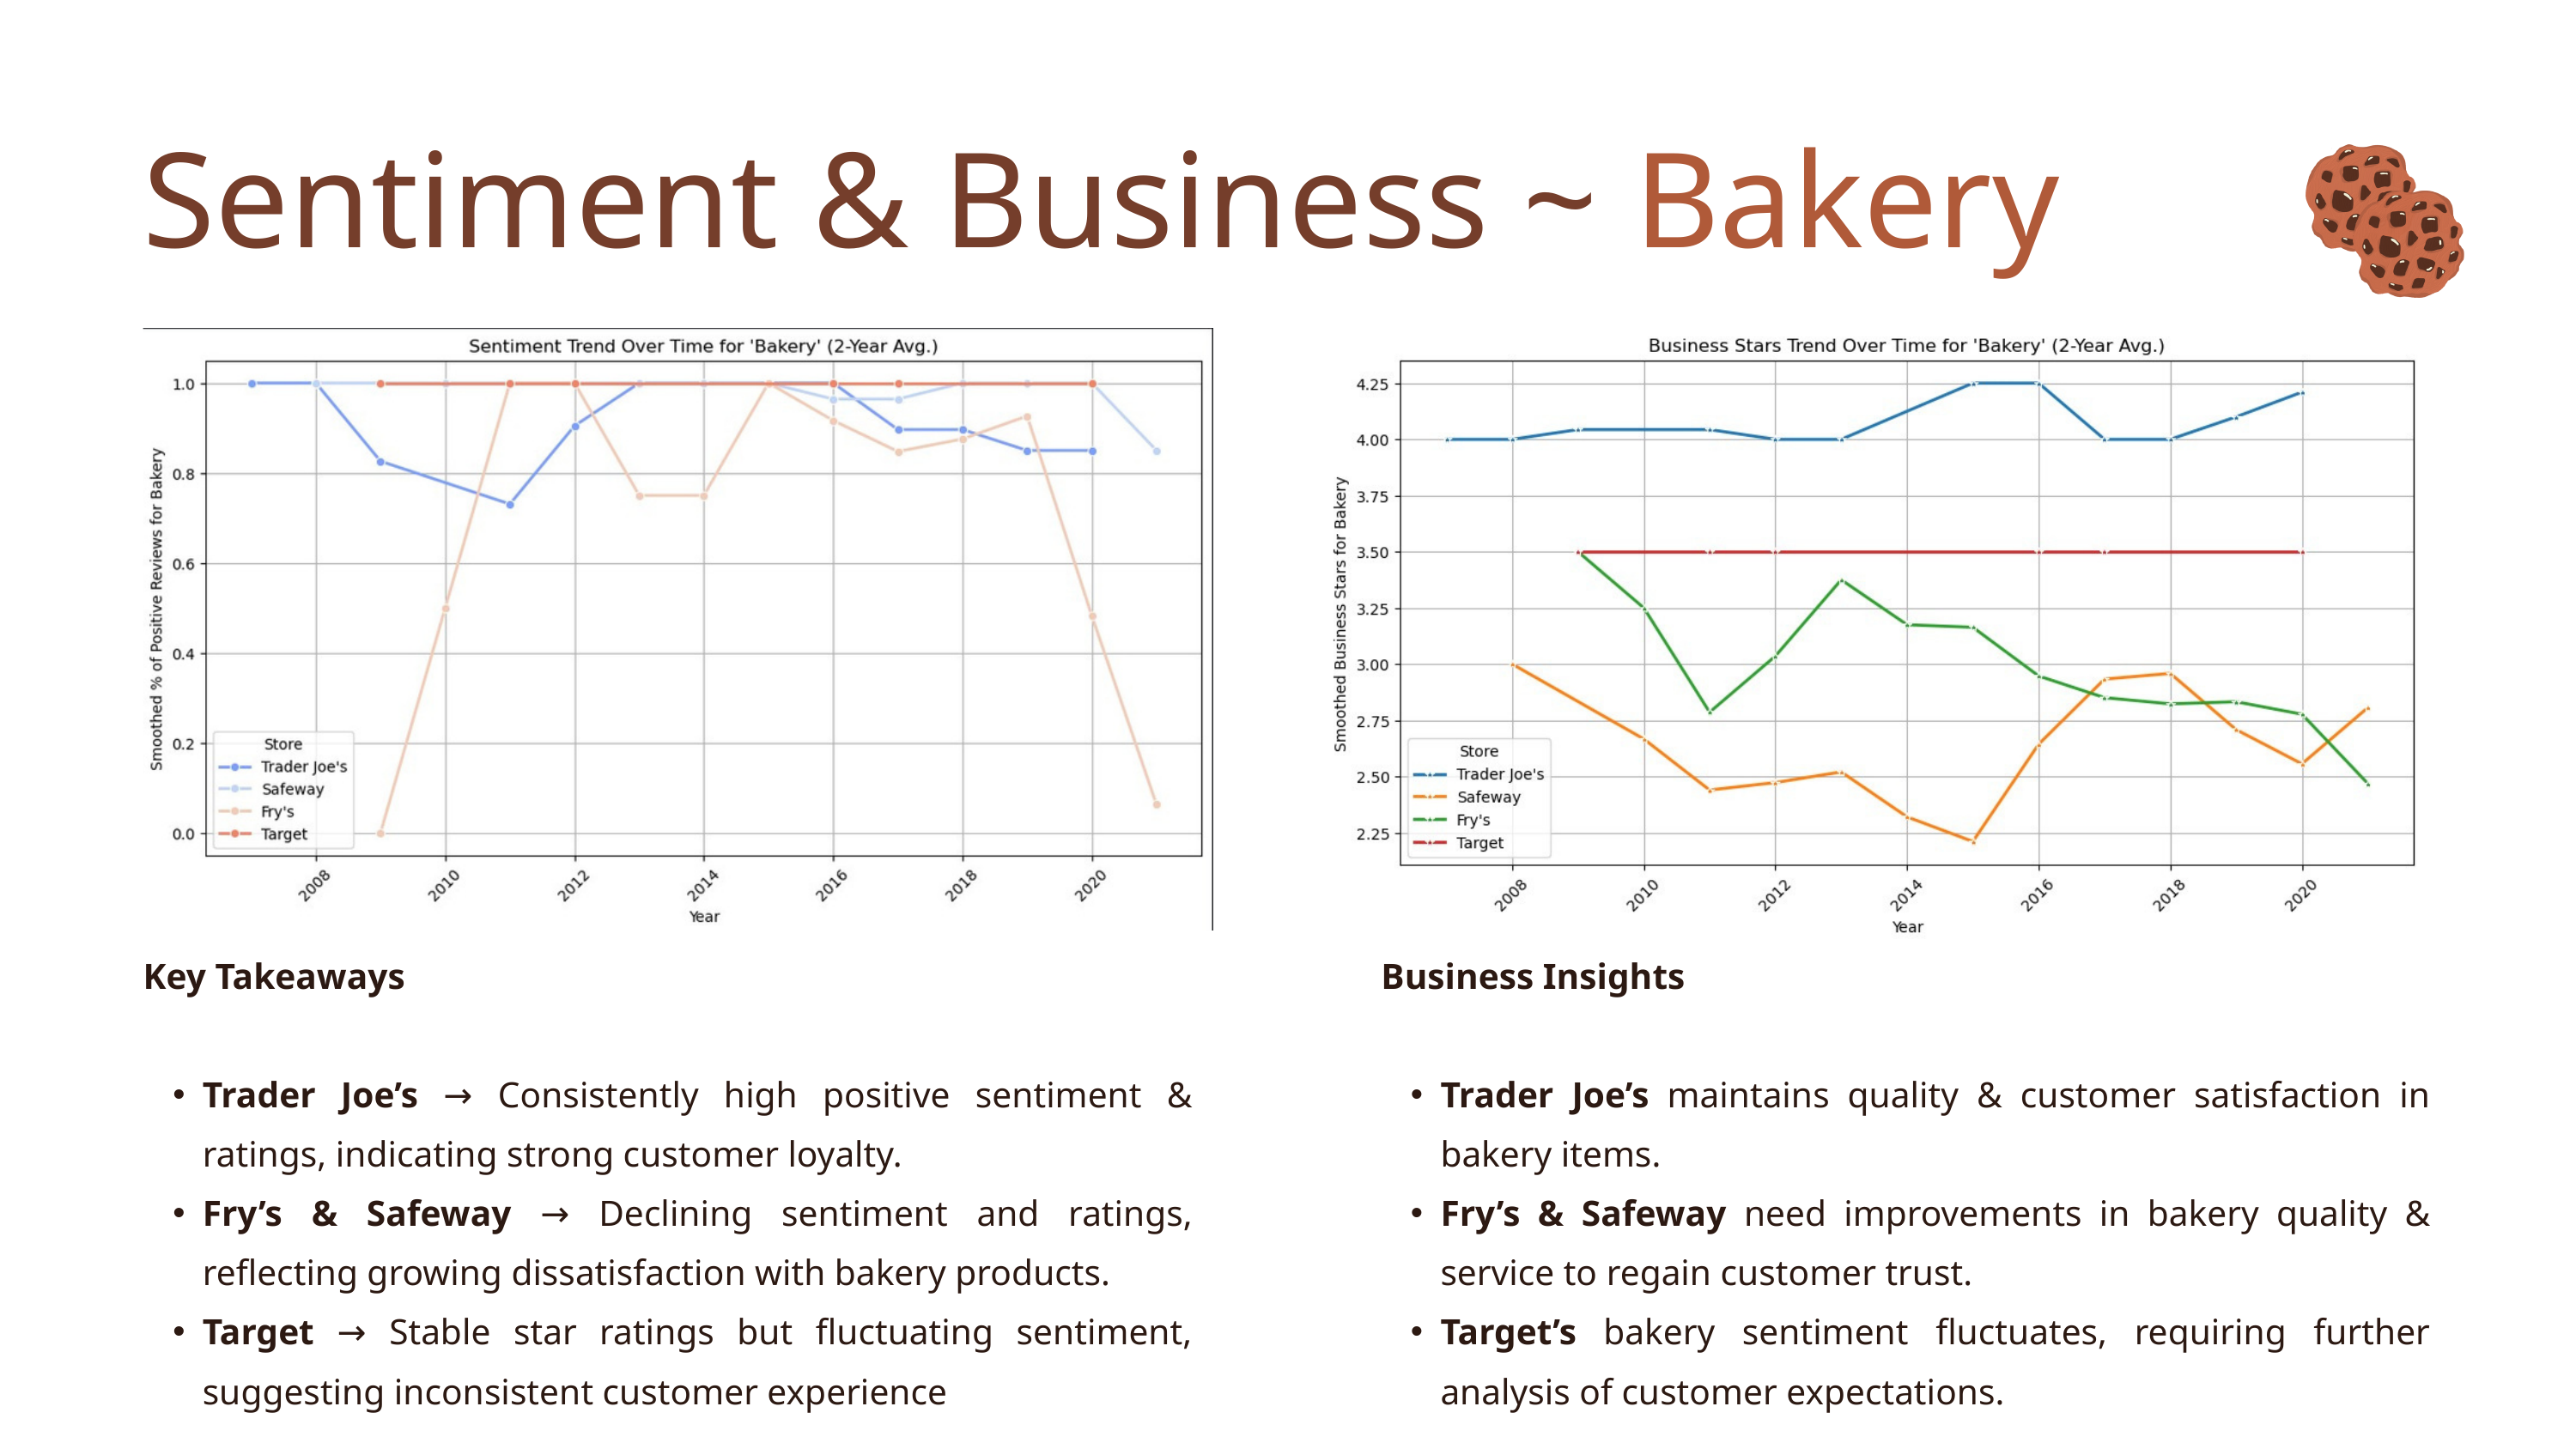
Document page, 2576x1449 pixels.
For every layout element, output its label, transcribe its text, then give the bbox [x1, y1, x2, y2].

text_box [2305, 144, 2464, 298]
text_box Sentiment & Business ~ Bakery [143, 89, 2432, 275]
text_box [143, 328, 1213, 931]
text_box Business Insights Trader Joe’s maintains quality & customer satisfaction in bakery items. Fry’s & Safeway need improvements in bakery quality & service to regain customer trust. Target’s bakery sentiment fluctuates, requiring further analysis of customer expectations. [1381, 937, 2432, 1411]
text_box Key Takeaways Trader Joe’s → Consistently high positive sentiment & ratings, indicating strong customer loyalty. Fry’s & Safeway → Declining sentiment and ratings, reflecting growing dissatisfaction with bakery products. Target → Stable star ratings but fluctuating sentiment, suggesting inconsistent customer experience [143, 937, 1194, 1411]
text_box [1324, 328, 2418, 943]
